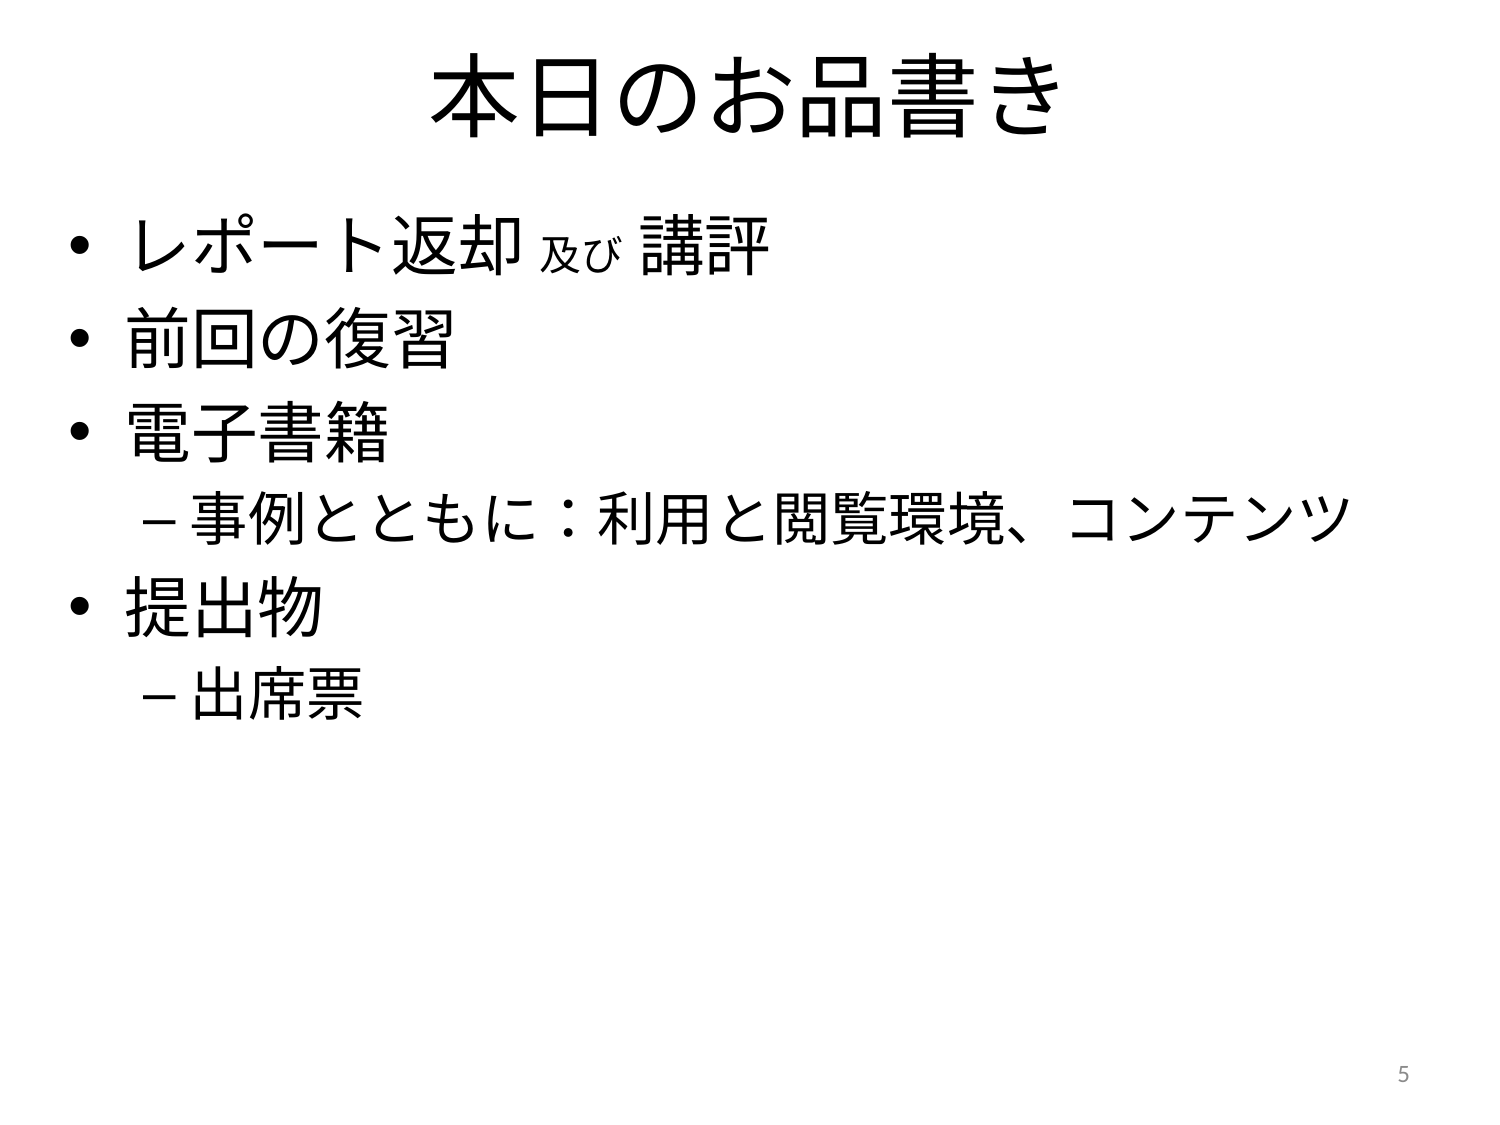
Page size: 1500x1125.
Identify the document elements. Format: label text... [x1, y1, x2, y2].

title 本日のお品書き [53, 0, 1447, 188]
list レポート返却 及び 講評 前回の復習 電子書籍 事例とともに：利用と閲覧環境、コンテンツ 提出物 出席票 [53, 196, 1447, 1125]
slide_number 5 [1074, 1042, 1425, 1103]
